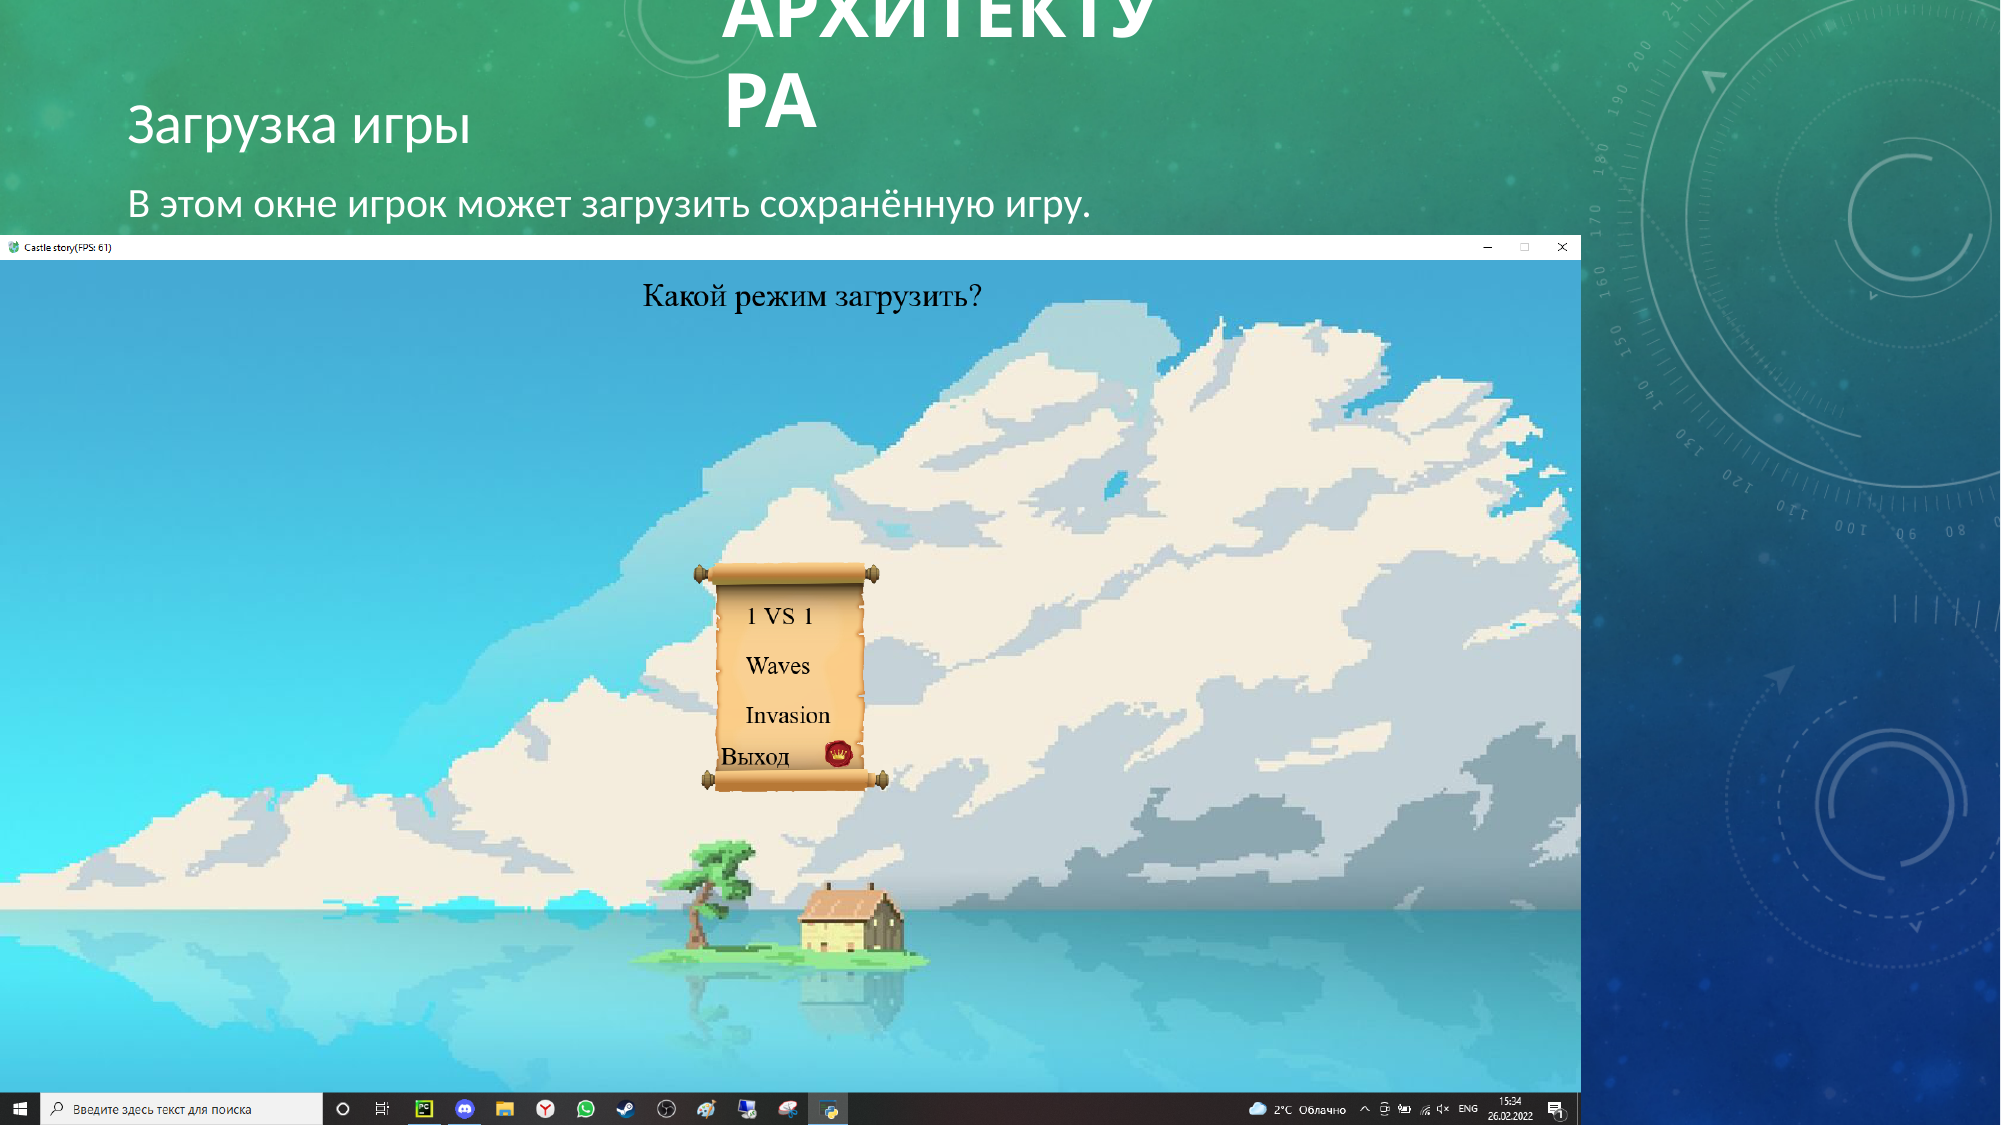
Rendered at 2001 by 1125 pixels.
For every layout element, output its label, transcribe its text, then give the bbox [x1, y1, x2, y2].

picture [0, 0, 2001, 1125]
list Загрузка игры В этом окне игрок может загрузить сохранённую игру. [112, 71, 1775, 239]
title архитектура [707, 0, 1180, 71]
